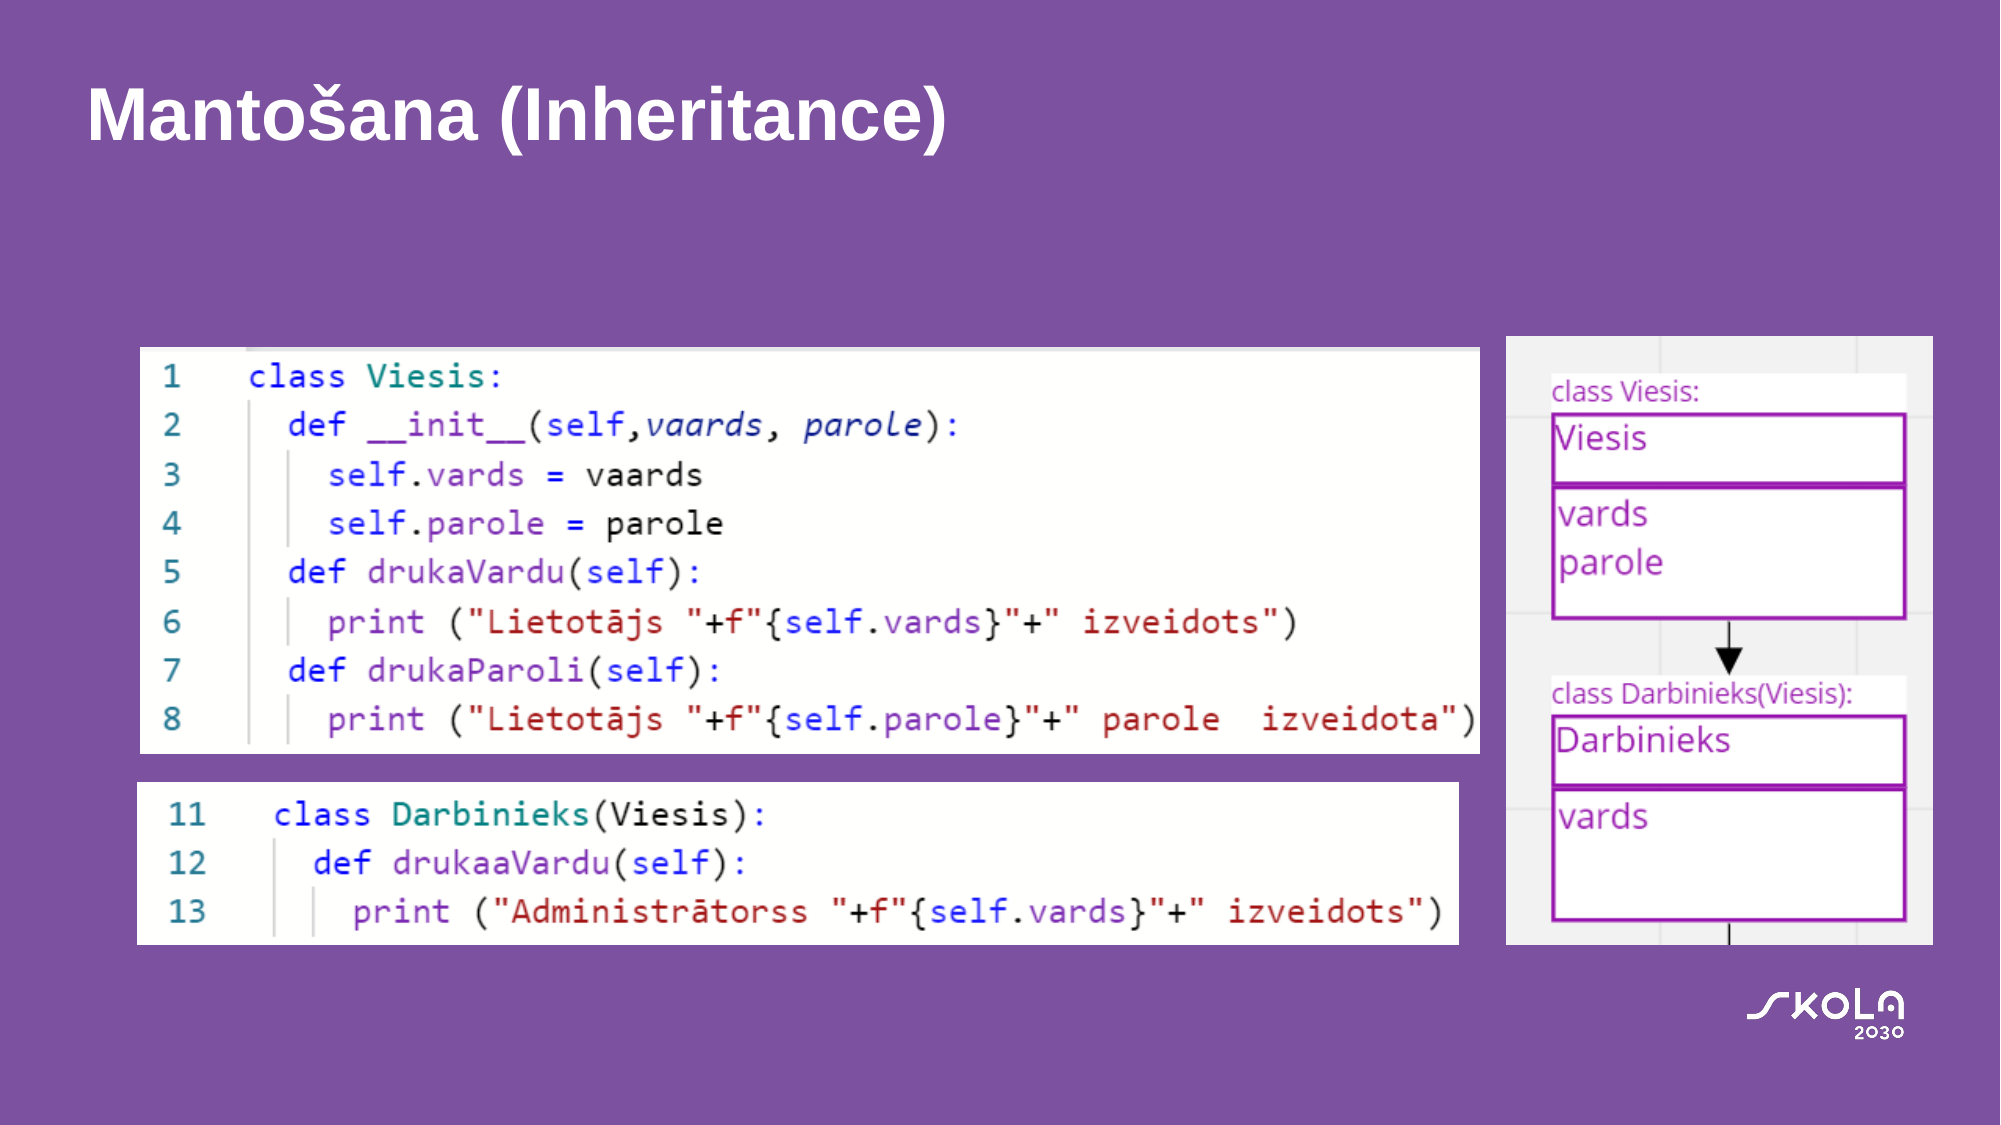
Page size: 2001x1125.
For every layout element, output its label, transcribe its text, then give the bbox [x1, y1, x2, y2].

picture [1747, 988, 1904, 1040]
picture [137, 782, 1459, 946]
picture [139, 347, 1480, 755]
title Mantošana (Inheritance) [71, 68, 1474, 280]
picture [1506, 336, 1933, 945]
